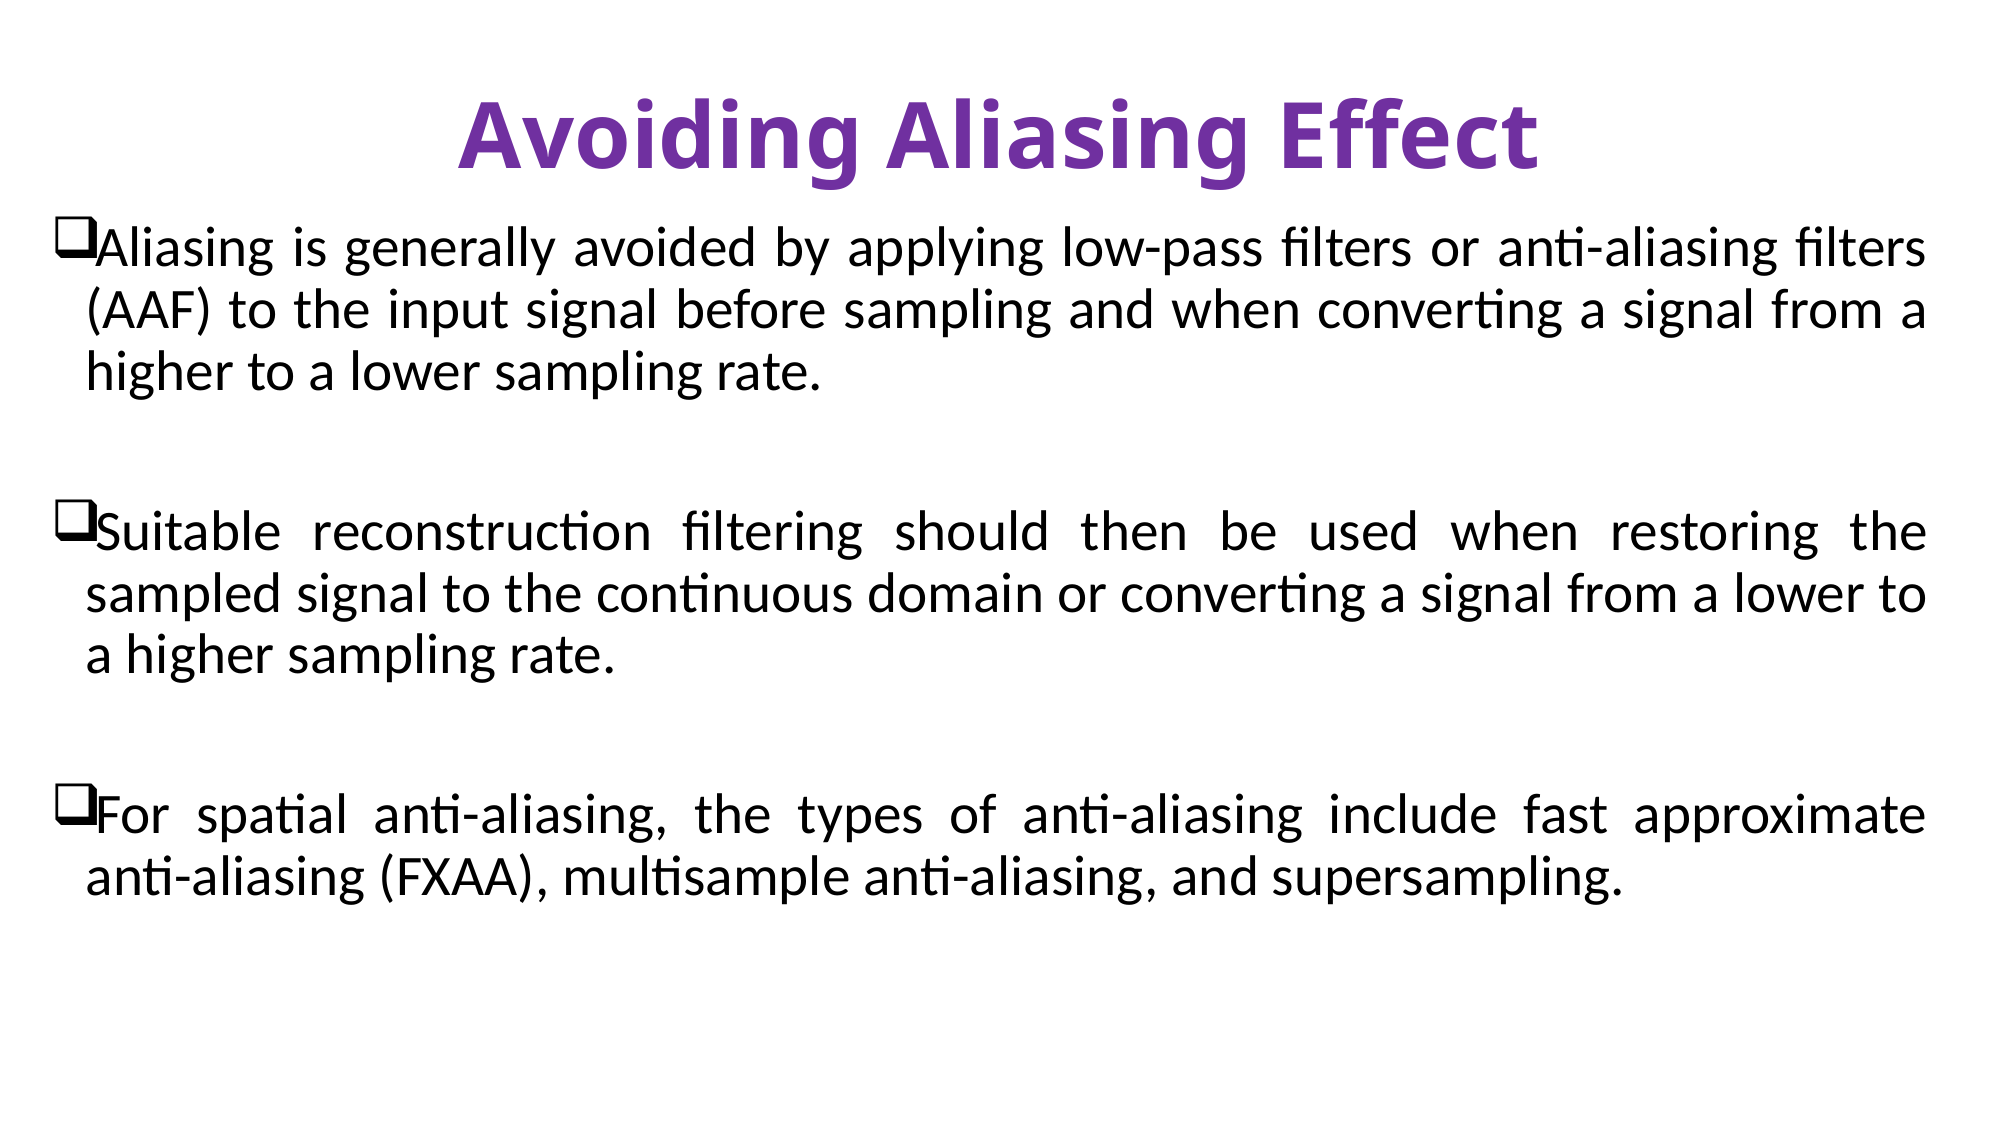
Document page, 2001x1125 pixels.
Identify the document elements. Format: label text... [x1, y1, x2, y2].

list Aliasing is generally avoided by applying low-pass filters or anti-aliasing filters (AAF) to the input signal before sampling and when converting a signal from a higher to a lower sampling rate. Suitable reconstruction filtering should then be used when restoring the sampled signal to the continuous domain or converting a signal from a lower to a higher sampling rate. For spatial anti-aliasing, the types of anti-aliasing include fast approximate anti-aliasing (FXAA), multisample anti-aliasing, and supersampling. [35, 209, 1945, 924]
title Avoiding Aliasing Effect [137, 67, 1863, 209]
